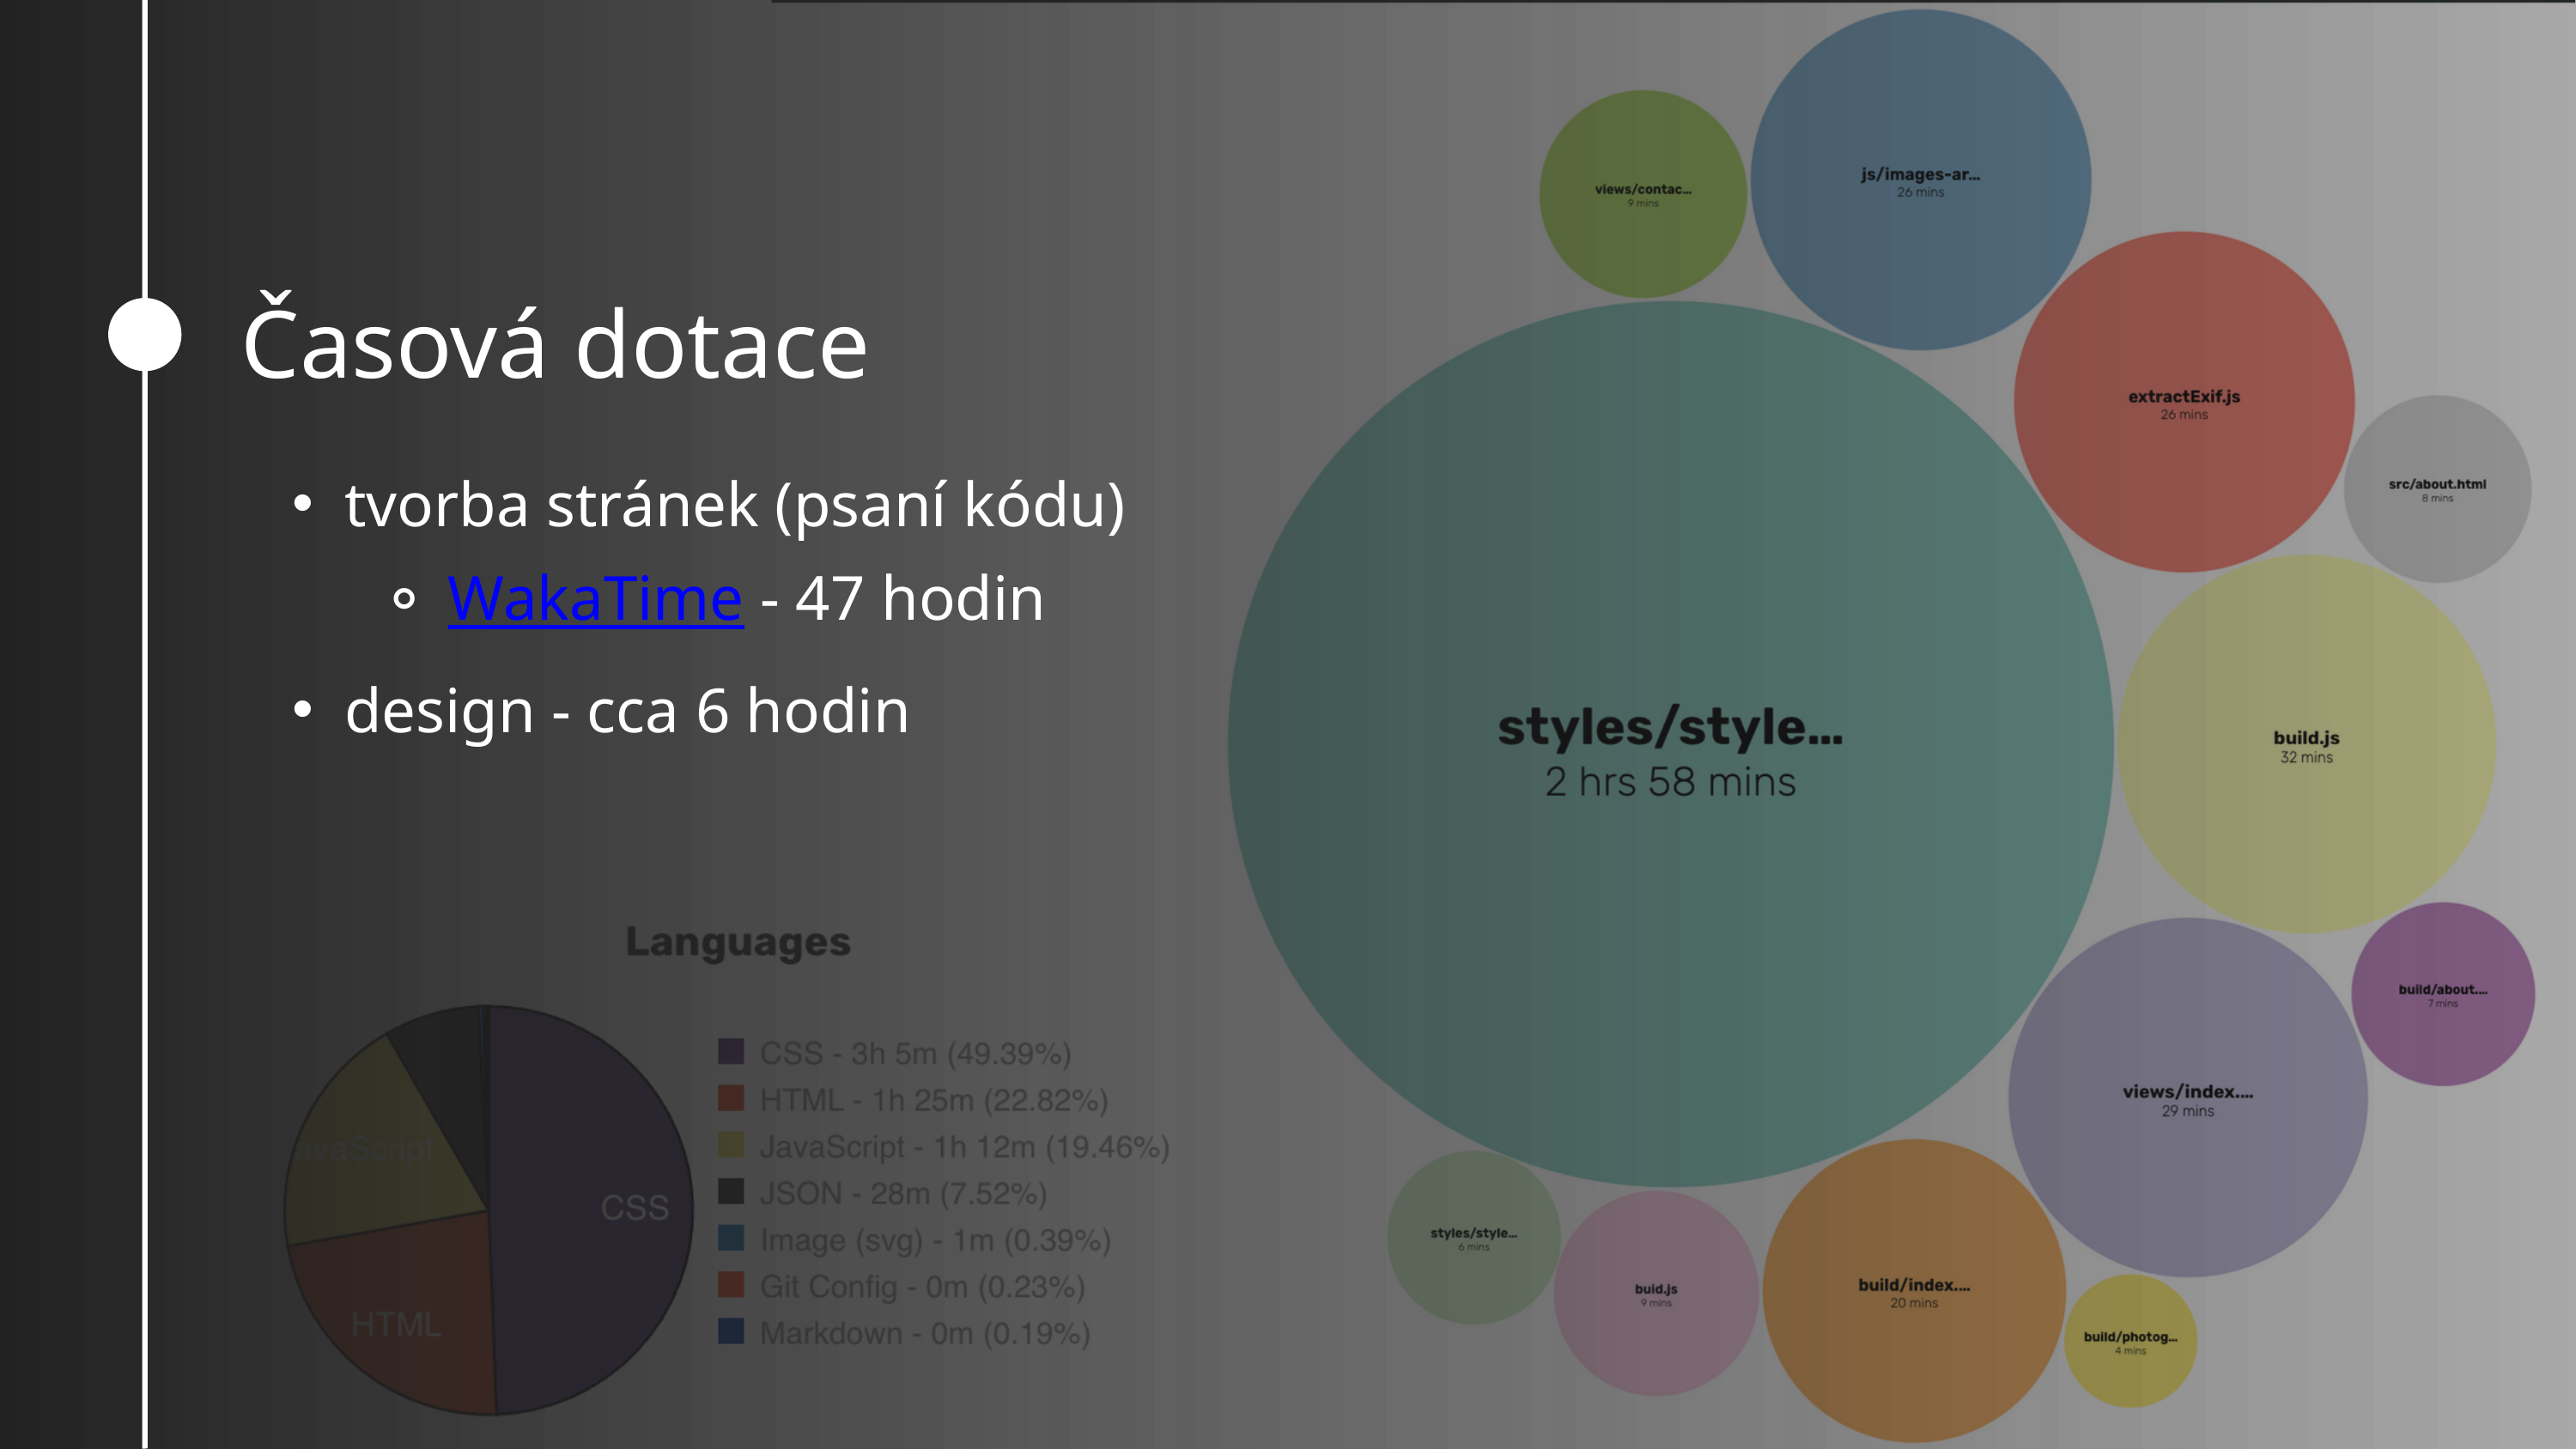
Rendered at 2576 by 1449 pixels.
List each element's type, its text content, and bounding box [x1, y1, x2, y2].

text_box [107, 297, 182, 372]
text_box [145, 0, 2576, 1449]
text_box [0, 0, 144, 1449]
text_box Časová dotace [240, 266, 1677, 397]
text_box tvorba stránek (psaní kódu) WakaTime - 47 hodin design - cca 6 hodin [240, 434, 2028, 746]
